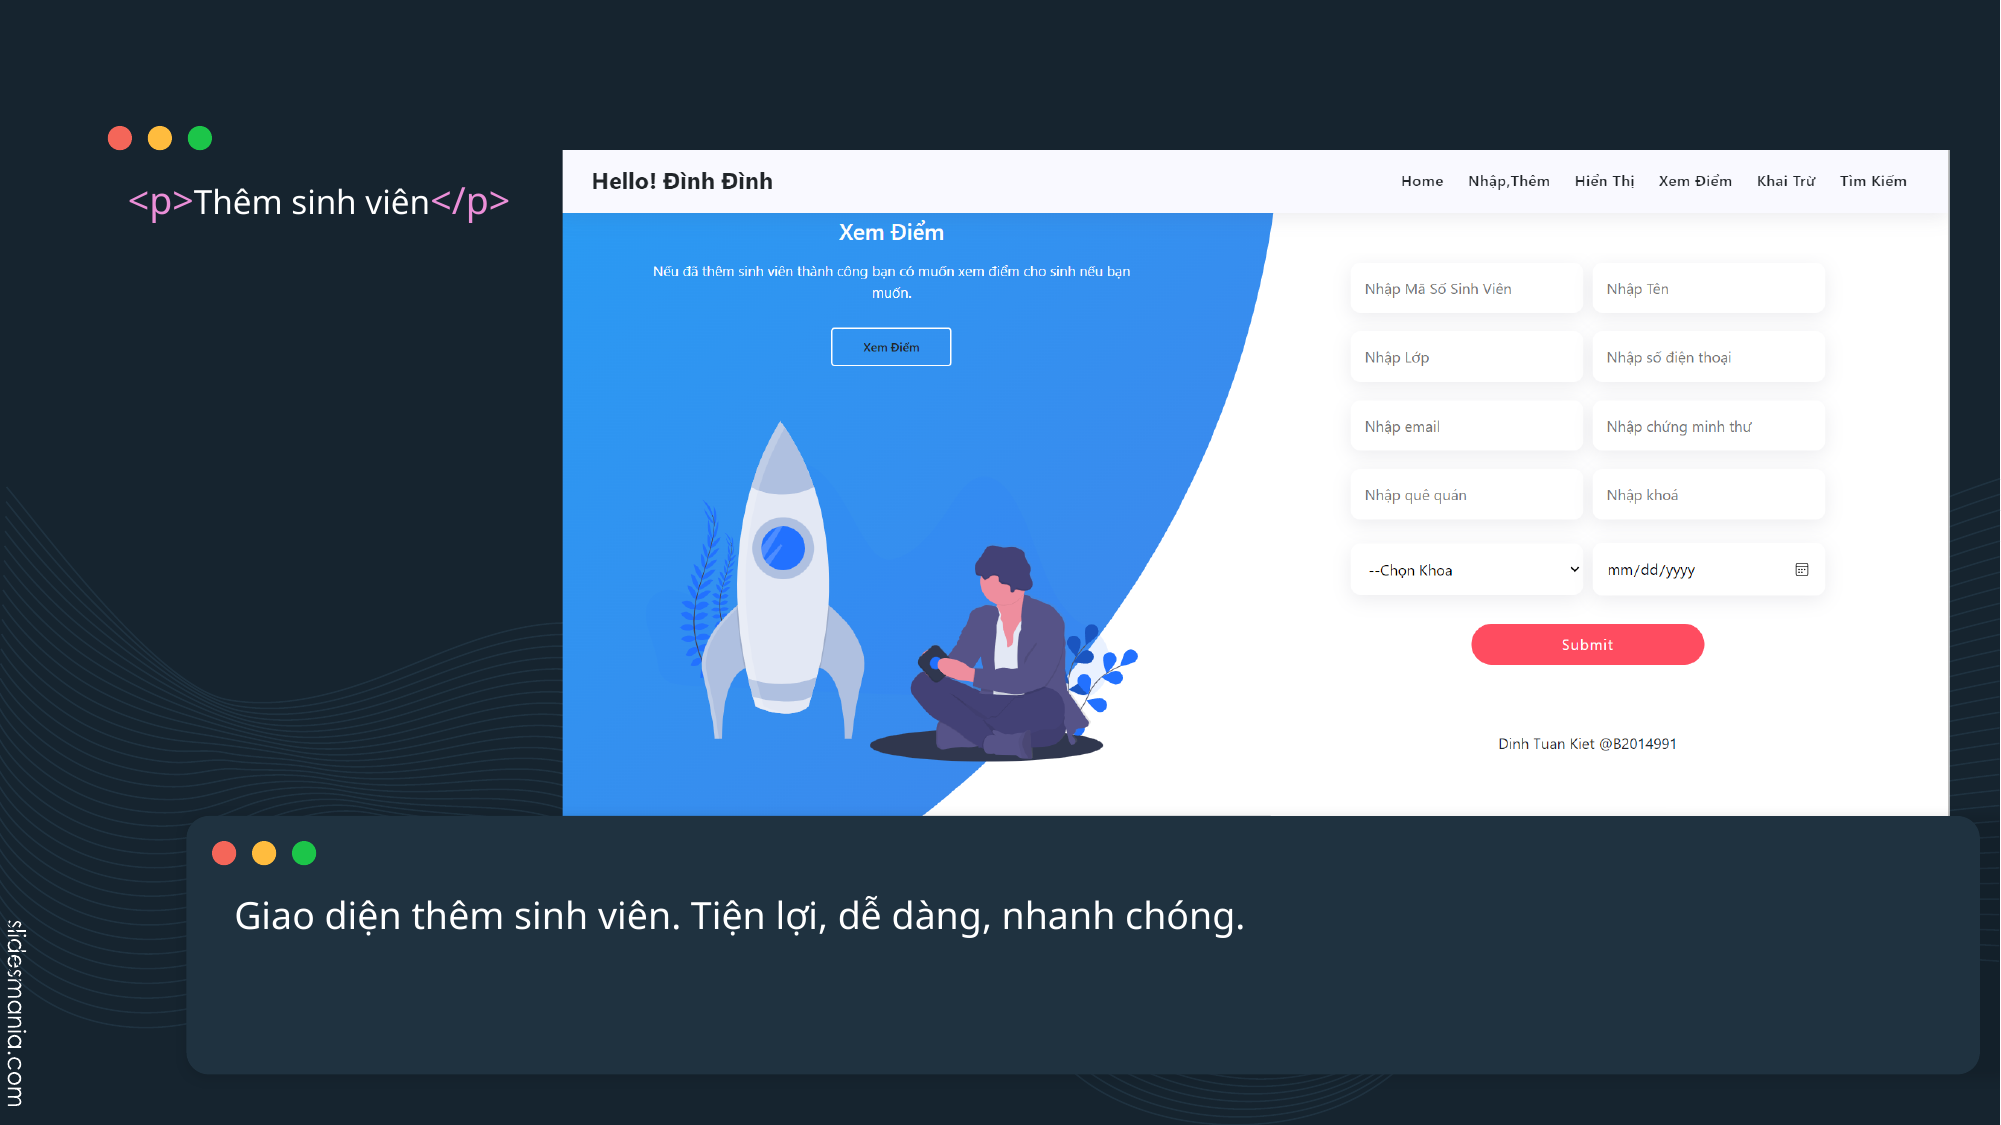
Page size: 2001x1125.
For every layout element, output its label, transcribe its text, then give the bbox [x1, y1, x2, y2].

picture [562, 149, 1950, 821]
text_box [211, 840, 317, 866]
subtitle <p>Thêm sinh viên</p> [107, 150, 560, 282]
list Giao diện thêm sinh viên. Tiện lợi, dễ dàng, nhanh chóng. [214, 865, 1950, 1026]
text_box [186, 815, 1980, 1075]
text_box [107, 125, 213, 151]
